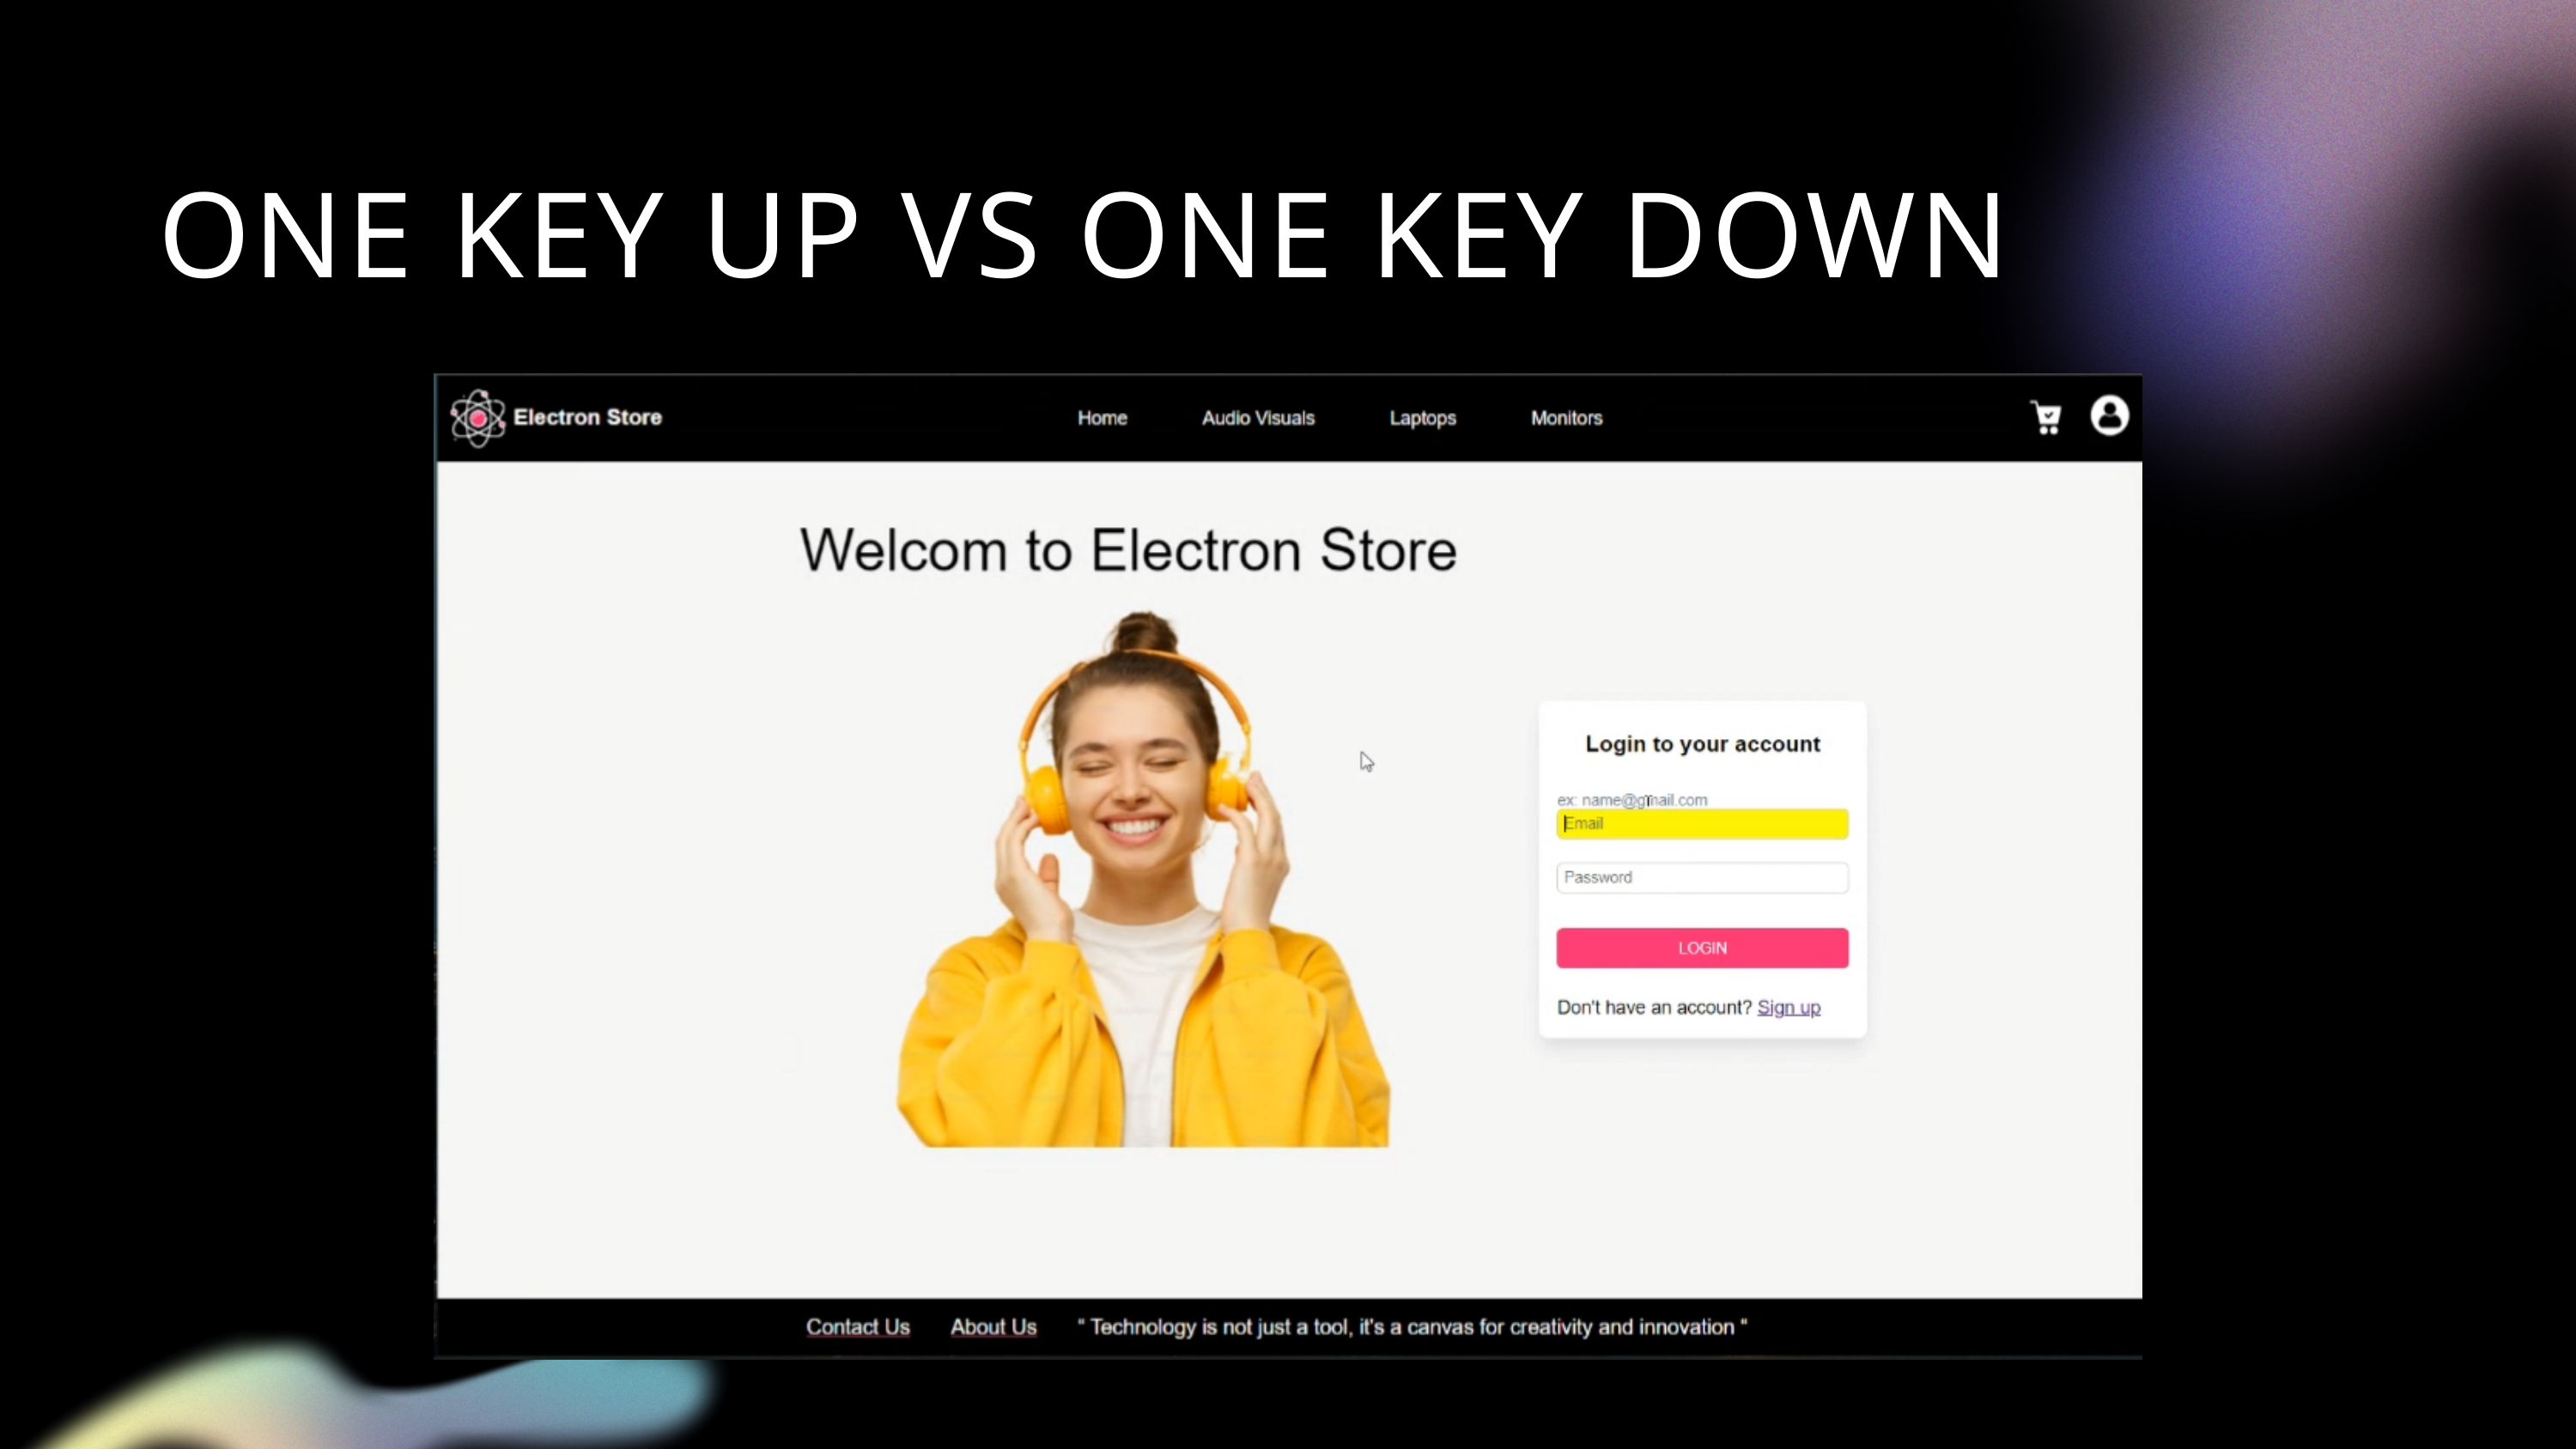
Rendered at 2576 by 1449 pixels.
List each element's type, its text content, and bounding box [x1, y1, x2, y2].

text_box ONE KEY UP VS ONE KEY DOWN [66, 148, 1902, 302]
picture [0, 0, 2576, 1449]
